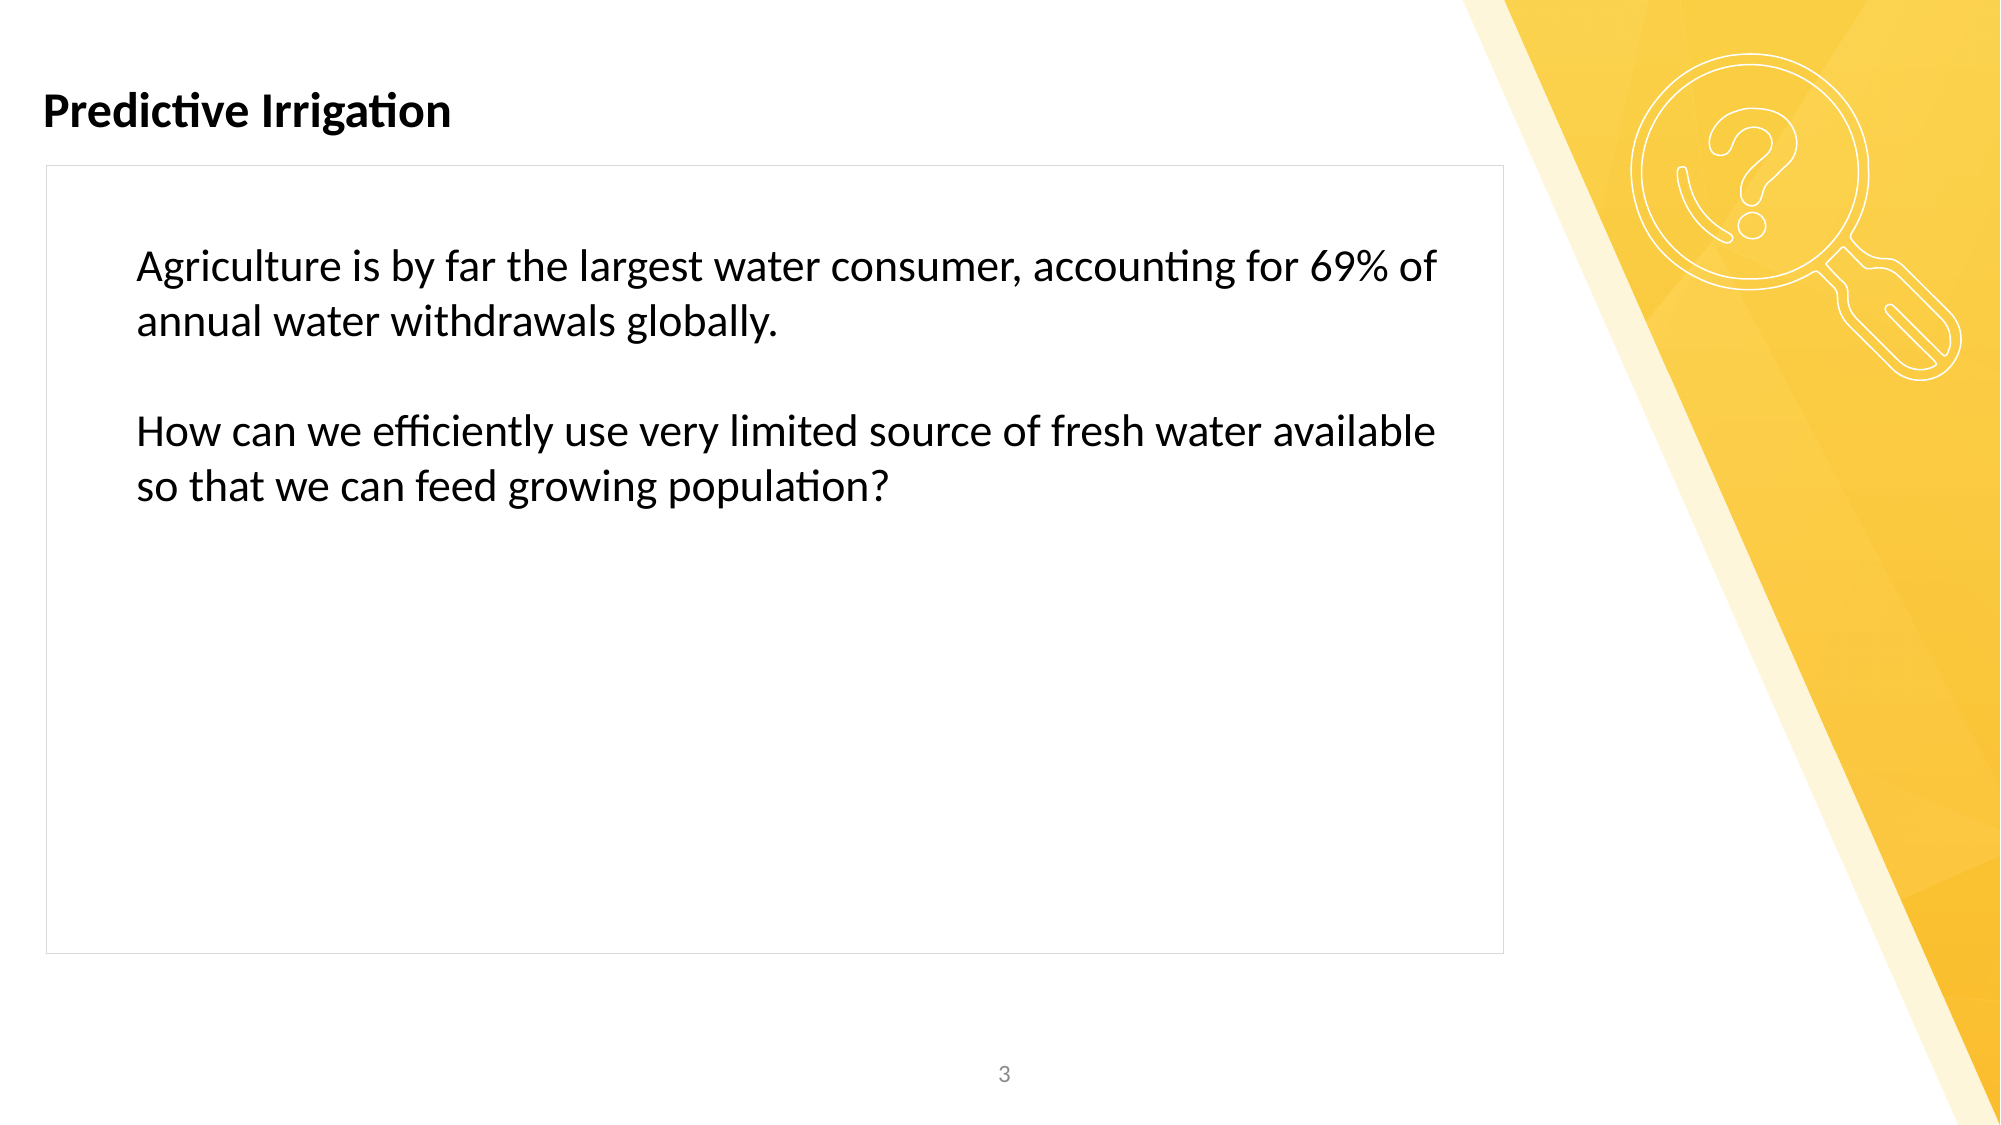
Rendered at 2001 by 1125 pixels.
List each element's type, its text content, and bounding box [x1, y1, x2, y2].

slide_number 3 [968, 1042, 1041, 1103]
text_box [1626, 50, 1966, 385]
text_box [1631, 385, 1998, 1125]
text_box [1503, 0, 2000, 1125]
text_box [1461, 0, 1626, 374]
text_box Agriculture is by far the largest water consumer, accounting for 69% of annual water withdrawals globally.​ How can we efficiently use very limited source of fresh water available so that we can feed growing population? [46, 165, 1504, 954]
text_box Predictive Irrigation [43, 77, 1503, 138]
